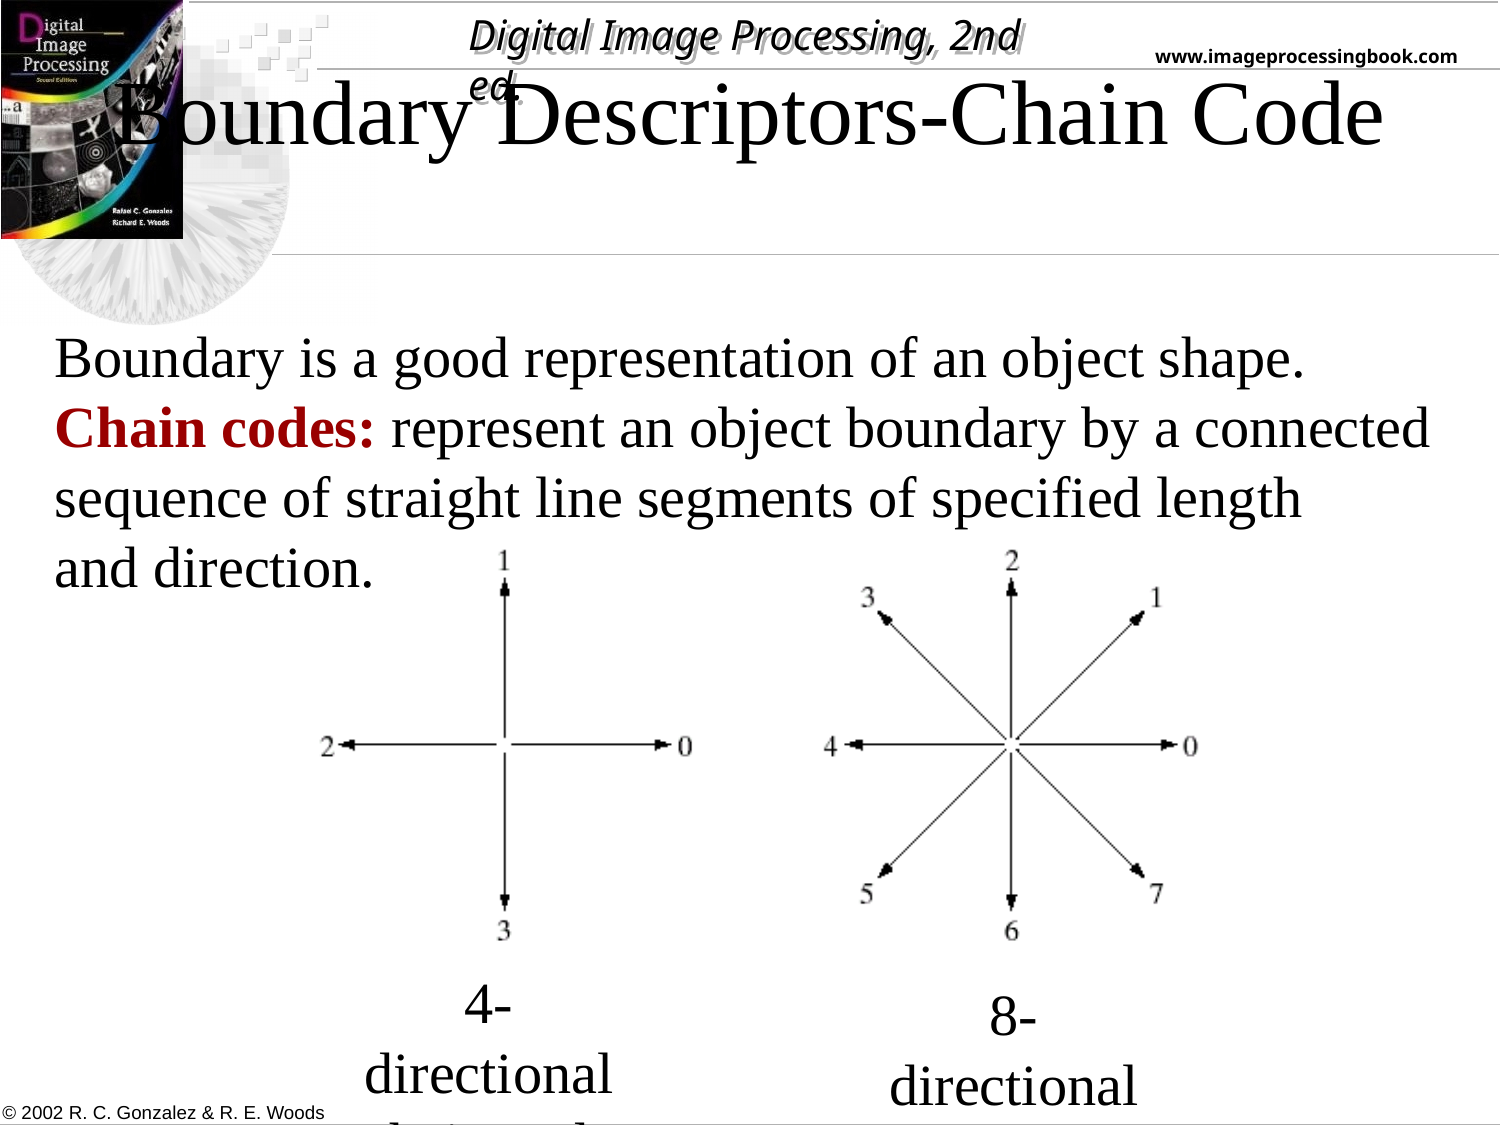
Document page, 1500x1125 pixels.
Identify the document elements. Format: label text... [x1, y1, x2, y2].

title Boundary Descriptors-Chain Code [75, 45, 1425, 233]
picture [0, 0, 378, 326]
text_box 8-directional chain code [849, 969, 1178, 1125]
text_box Boundary is a good representation of an object shape. Chain codes: represent an object boundary by a connected sequence of straight line segments of specified length and direction. [39, 312, 1489, 608]
picture [287, 531, 1213, 952]
text_box 4-directional chain code [324, 959, 653, 1125]
